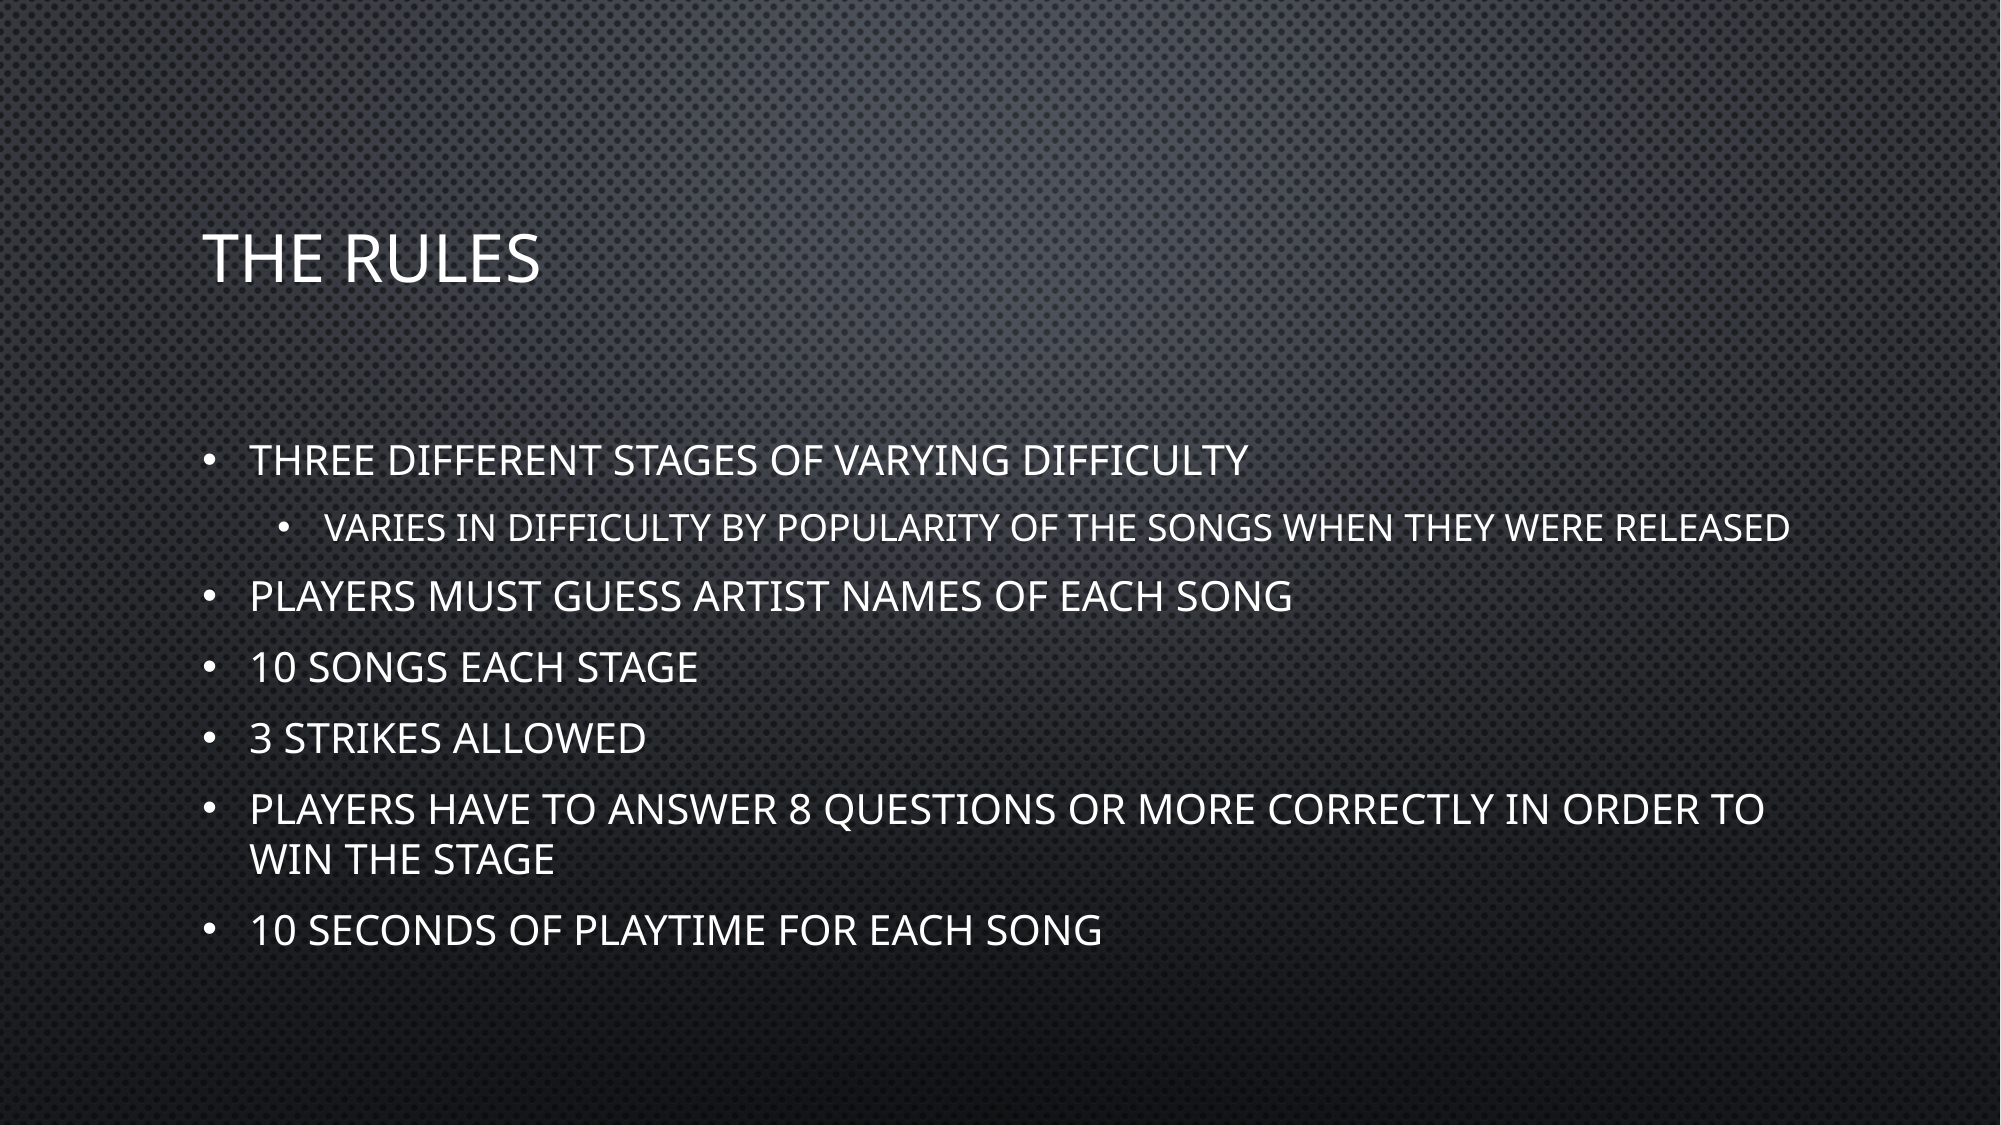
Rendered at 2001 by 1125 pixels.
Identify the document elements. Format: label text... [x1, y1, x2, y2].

list Three different stages of varying difficulty Varies in difficulty by popularity of the songs when they were released Players must GUESS ARTIST NAMES of each song 10 songs each stage 3 strikes allowed Players have to answer 8 questions or more correctly in order to win the stage 10 seconds of playtime for each song [187, 437, 1813, 950]
title The rules [187, 99, 1813, 413]
